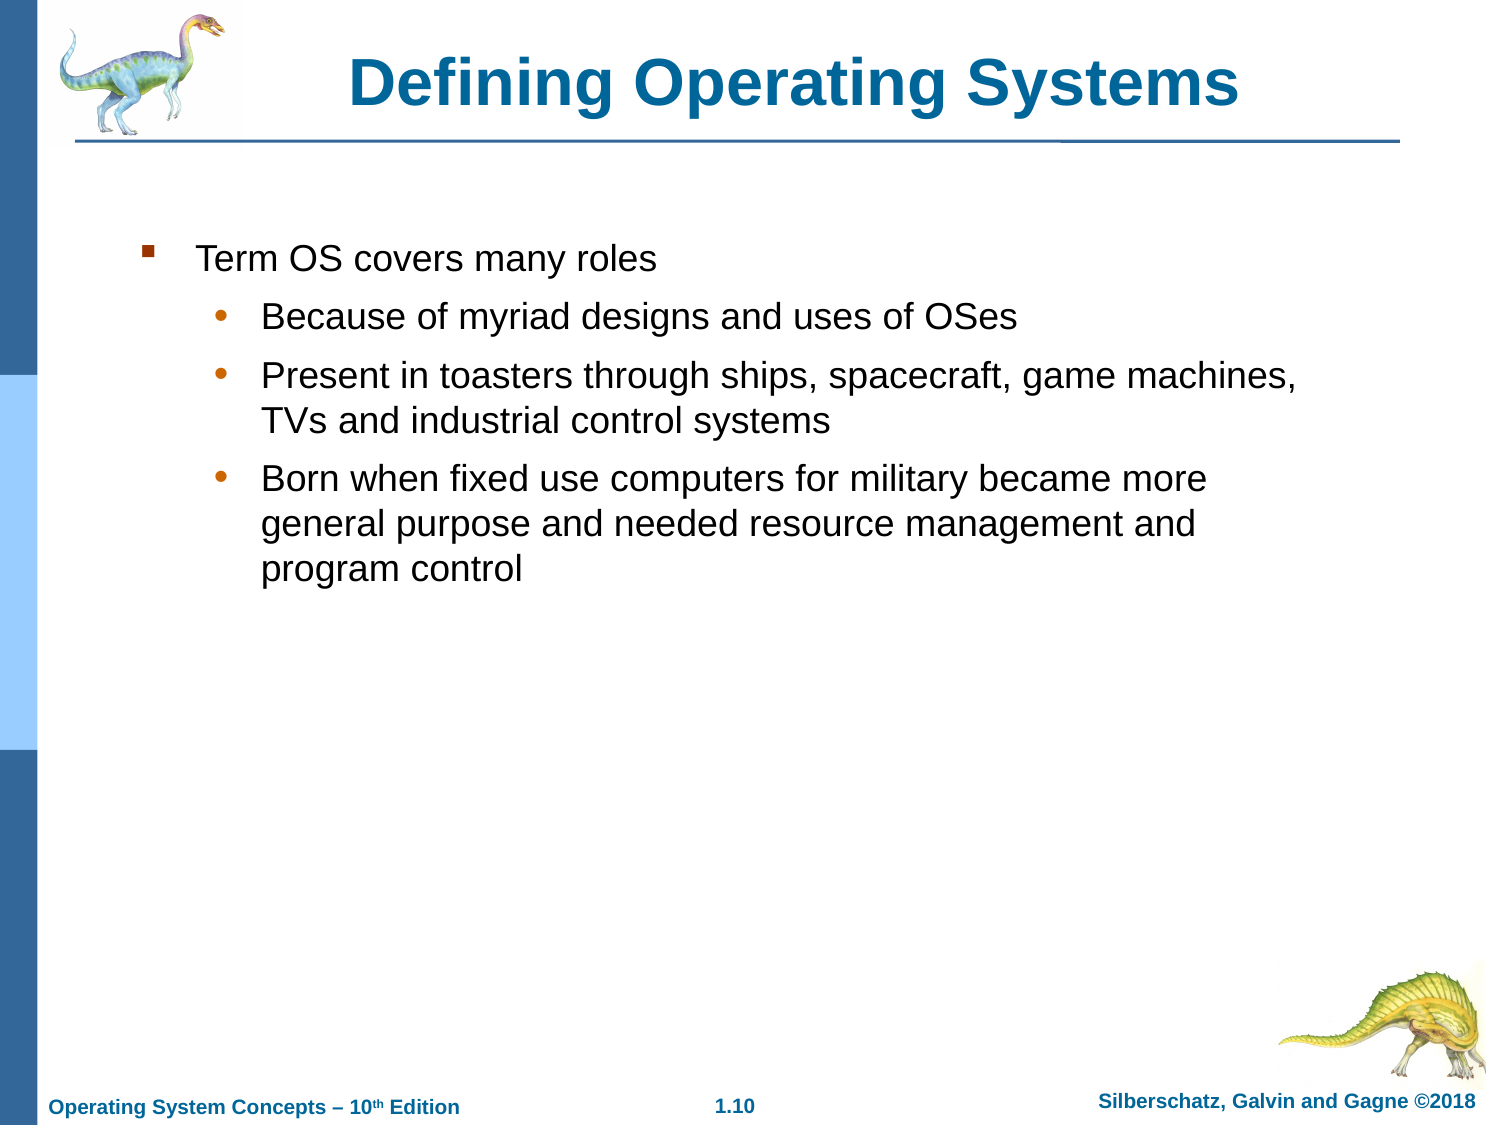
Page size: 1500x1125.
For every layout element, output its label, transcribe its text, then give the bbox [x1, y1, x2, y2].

picture [1275, 959, 1486, 1090]
picture [46, 0, 243, 149]
title Defining Operating Systems [192, 32, 1398, 127]
list Term OS covers many roles Because of myriad designs and uses of OSes Present in toasters through ships, spacecraft, game machines, TVs and industrial control systems Born when fixed use computers for military became more general purpose and needed resource management and program control [123, 168, 1345, 858]
